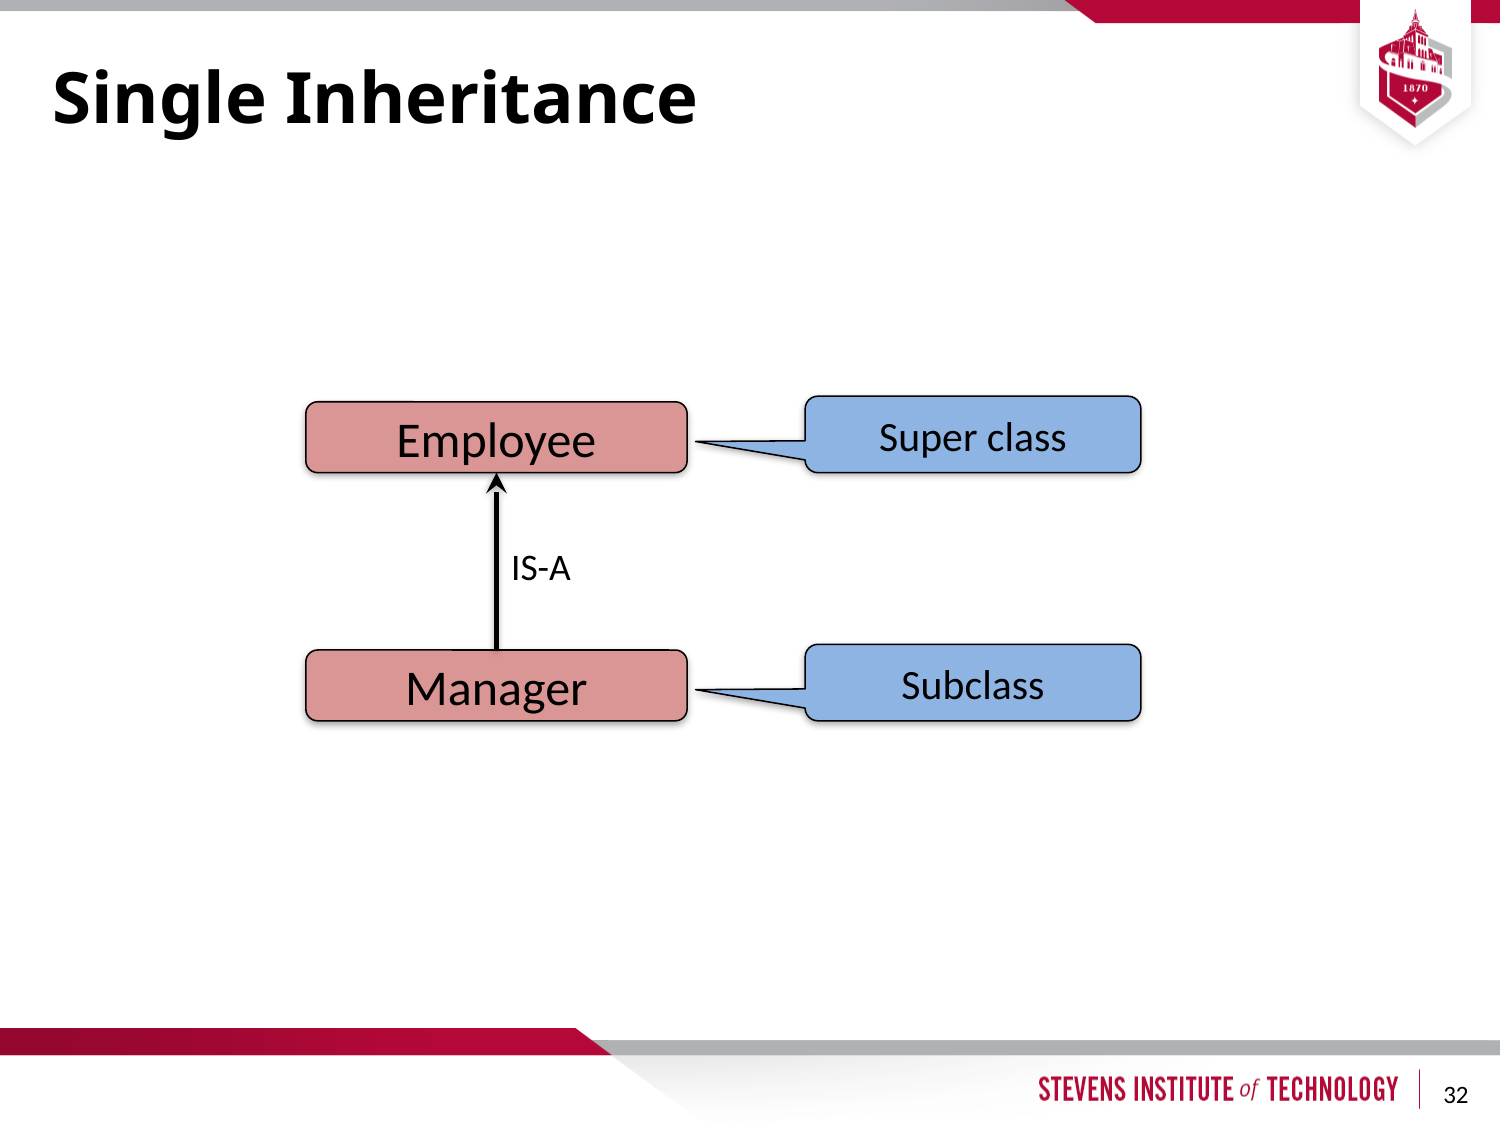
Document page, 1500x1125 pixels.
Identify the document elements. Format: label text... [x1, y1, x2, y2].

picture [0, 1028, 1500, 1125]
text_box Manager [305, 649, 688, 722]
text_box IS-A [501, 535, 688, 596]
text_box Subclass [694, 643, 1142, 722]
text_box Employee [305, 400, 688, 474]
title Single Inheritance [37, 45, 1338, 150]
slide_number 32 [1428, 1071, 1490, 1108]
picture [0, 0, 1500, 160]
text_box Super class [694, 395, 1142, 474]
